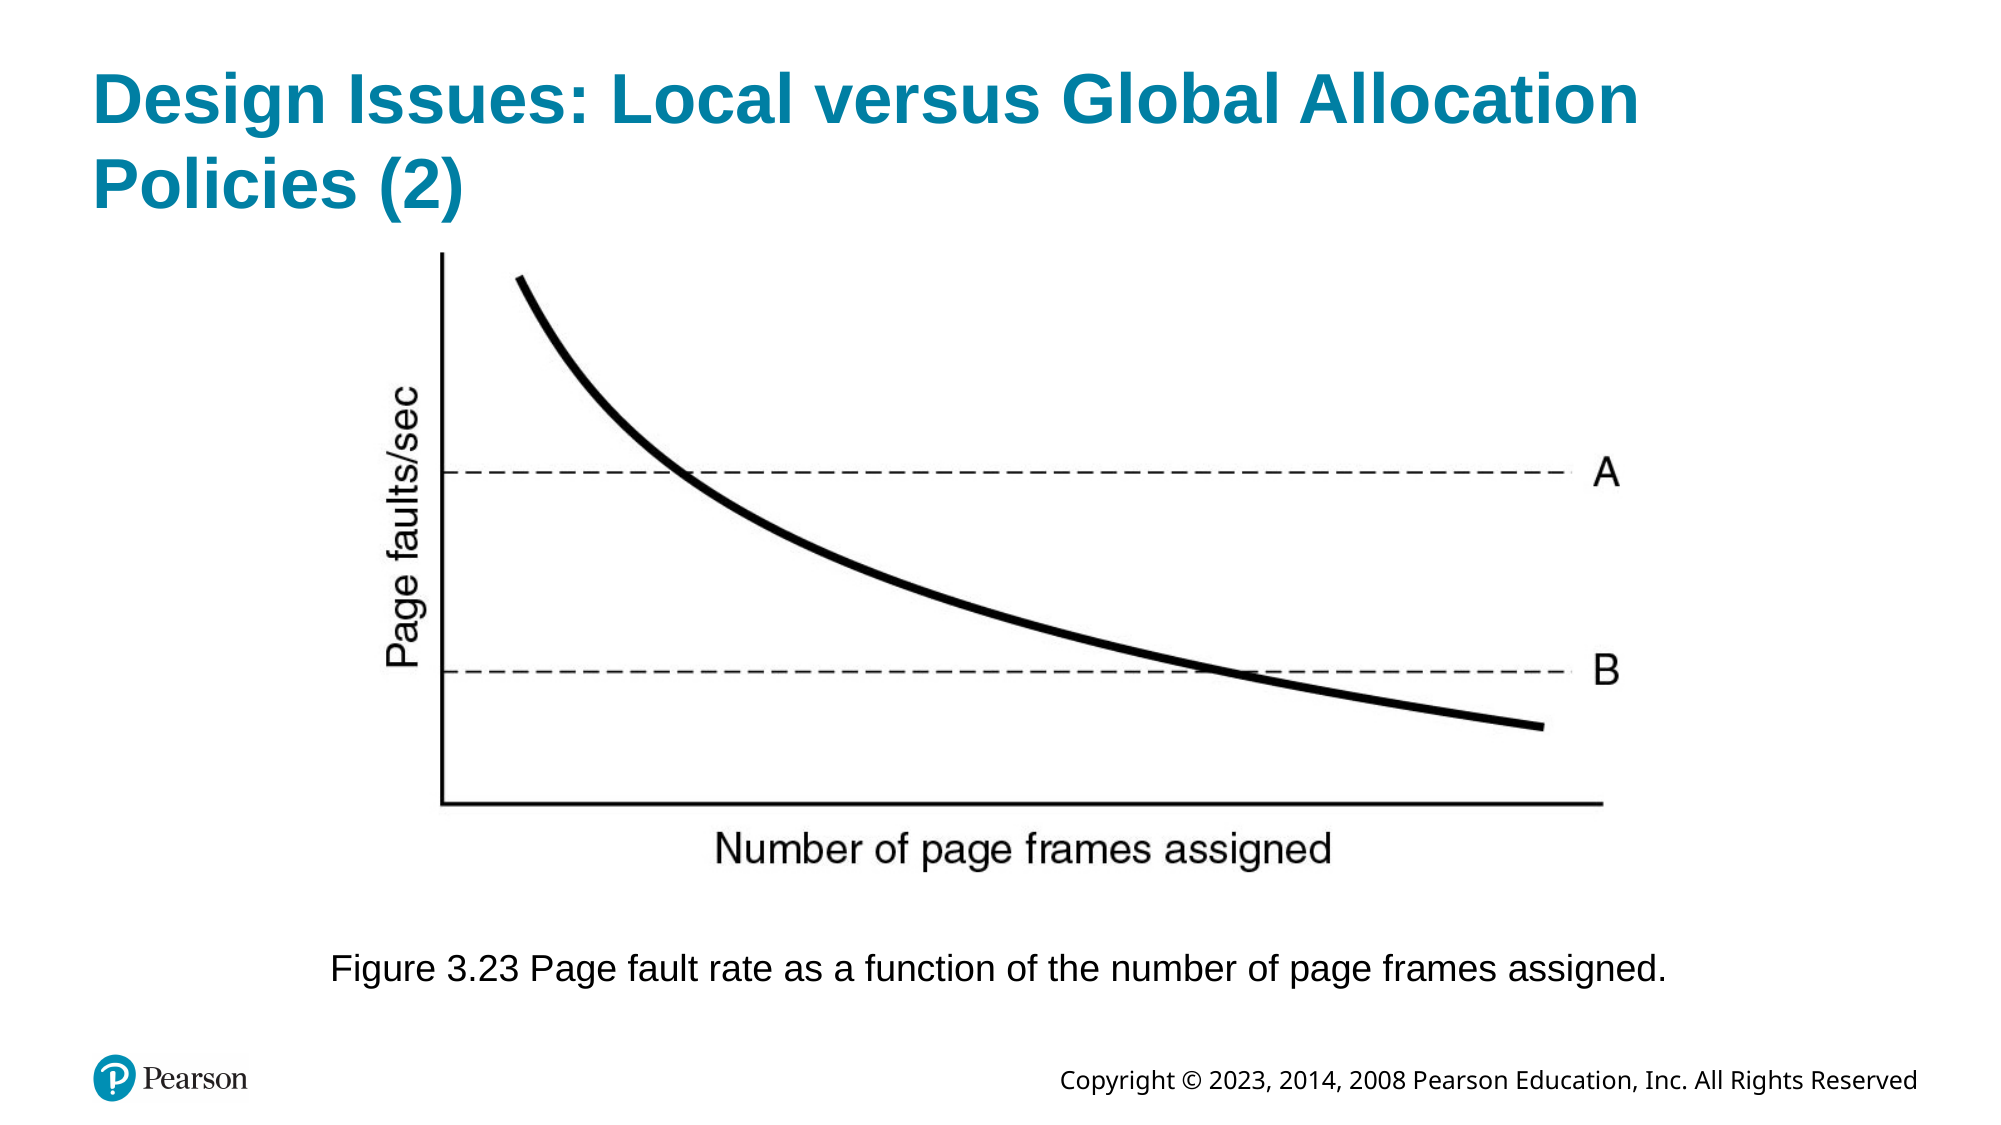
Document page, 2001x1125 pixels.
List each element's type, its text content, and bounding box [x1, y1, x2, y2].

list Figure 3.23 Page fault rate as a function of the number of page frames assigned. [330, 645, 1671, 1125]
picture [92, 1053, 249, 1103]
title Design Issues: Local versus Global Allocation Policies (2) [92, 40, 1922, 235]
picture [369, 250, 1631, 876]
